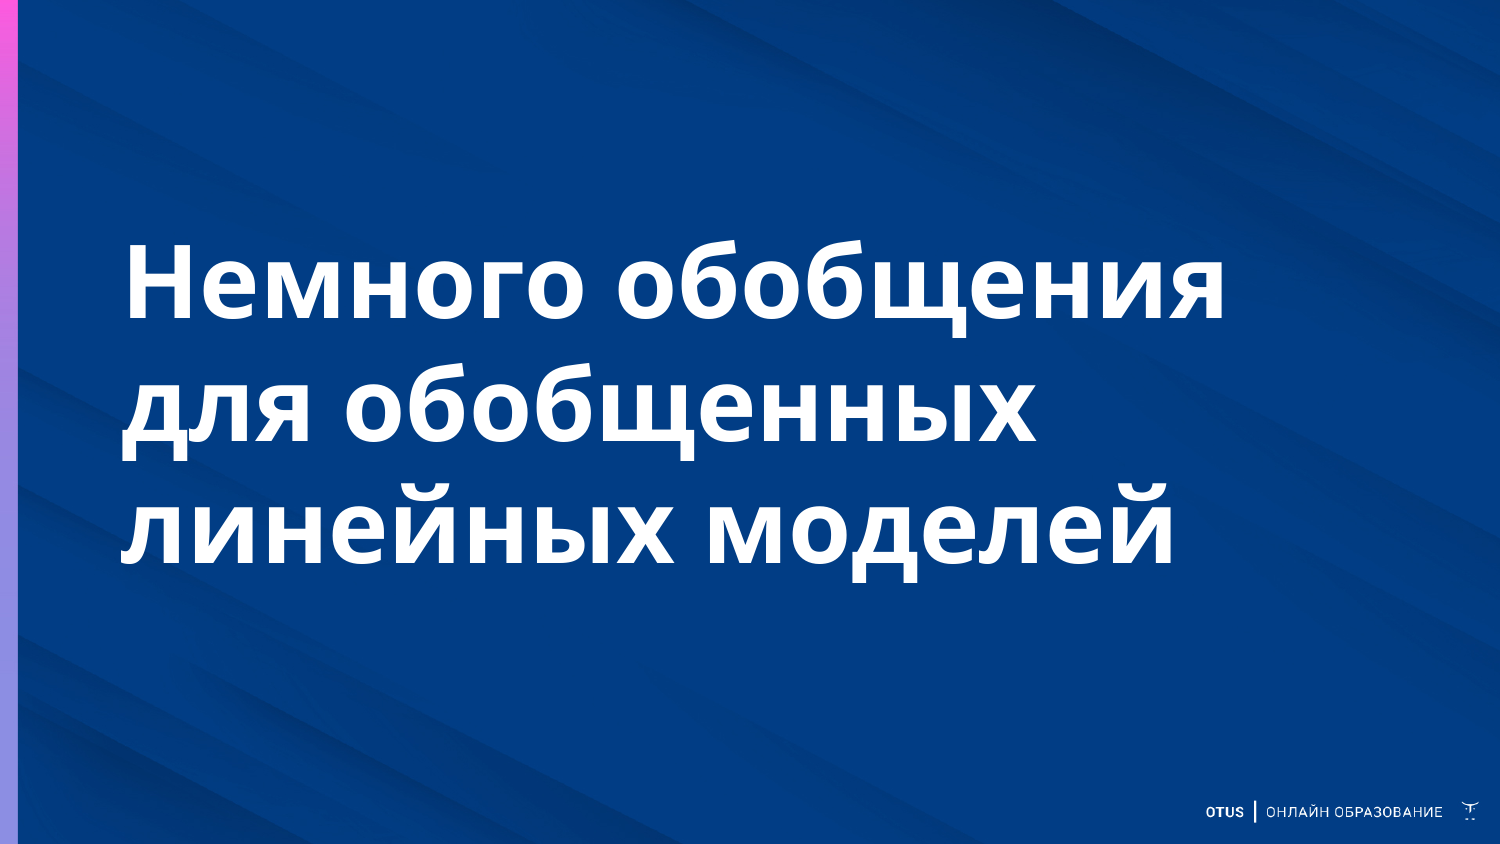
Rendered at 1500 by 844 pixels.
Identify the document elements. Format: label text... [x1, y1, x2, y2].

picture [0, 0, 1500, 844]
title Немного обобщения для обобщенных линейных моделей [106, 65, 1371, 737]
